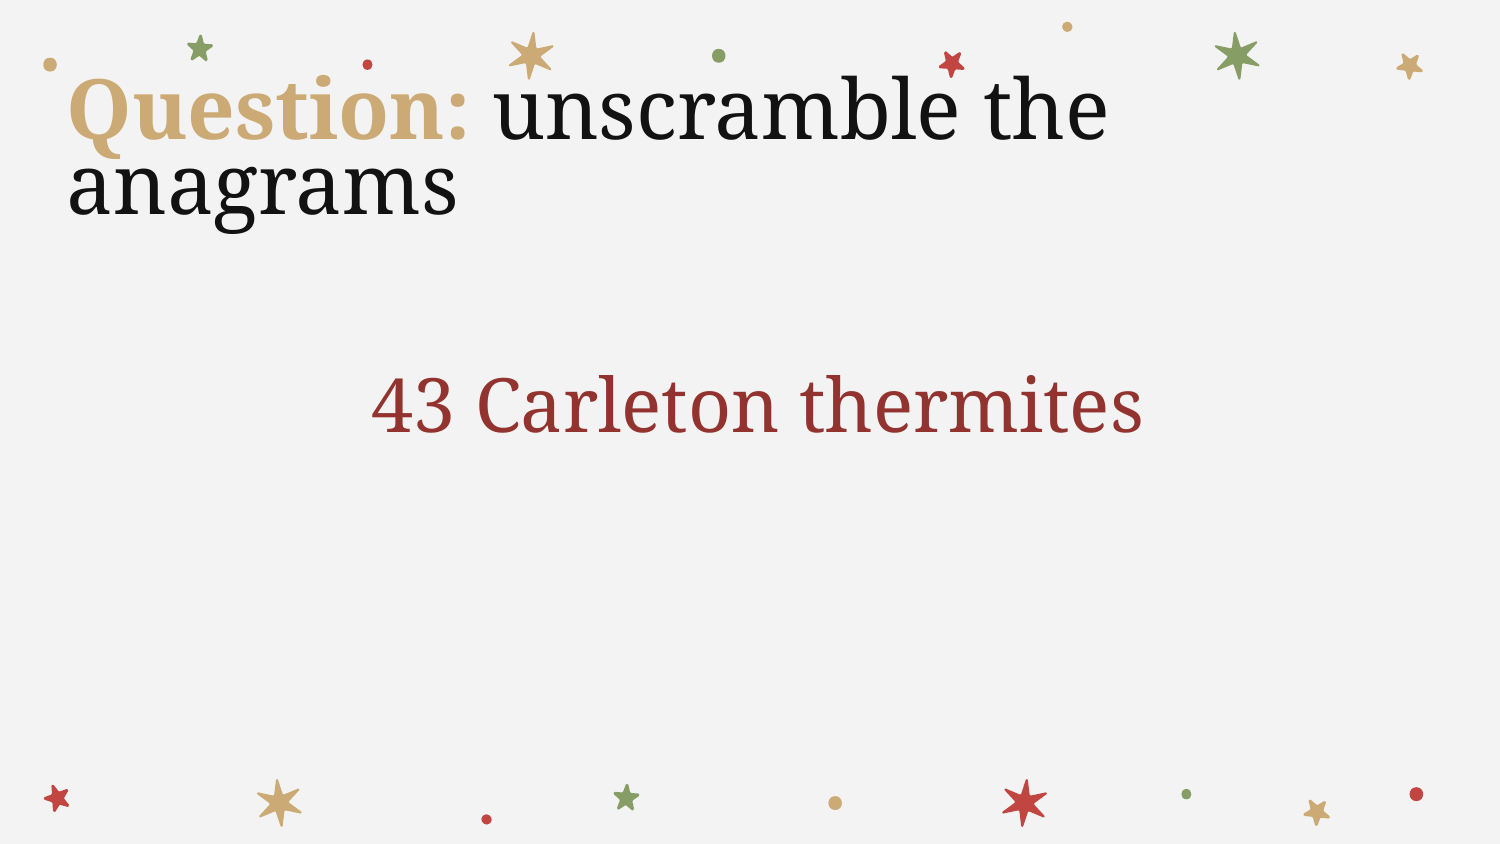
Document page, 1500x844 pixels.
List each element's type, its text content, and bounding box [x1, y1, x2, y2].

title Question: unscramble the anagrams [51, 95, 1466, 213]
text_box 43 Carleton thermites [59, 313, 1457, 492]
